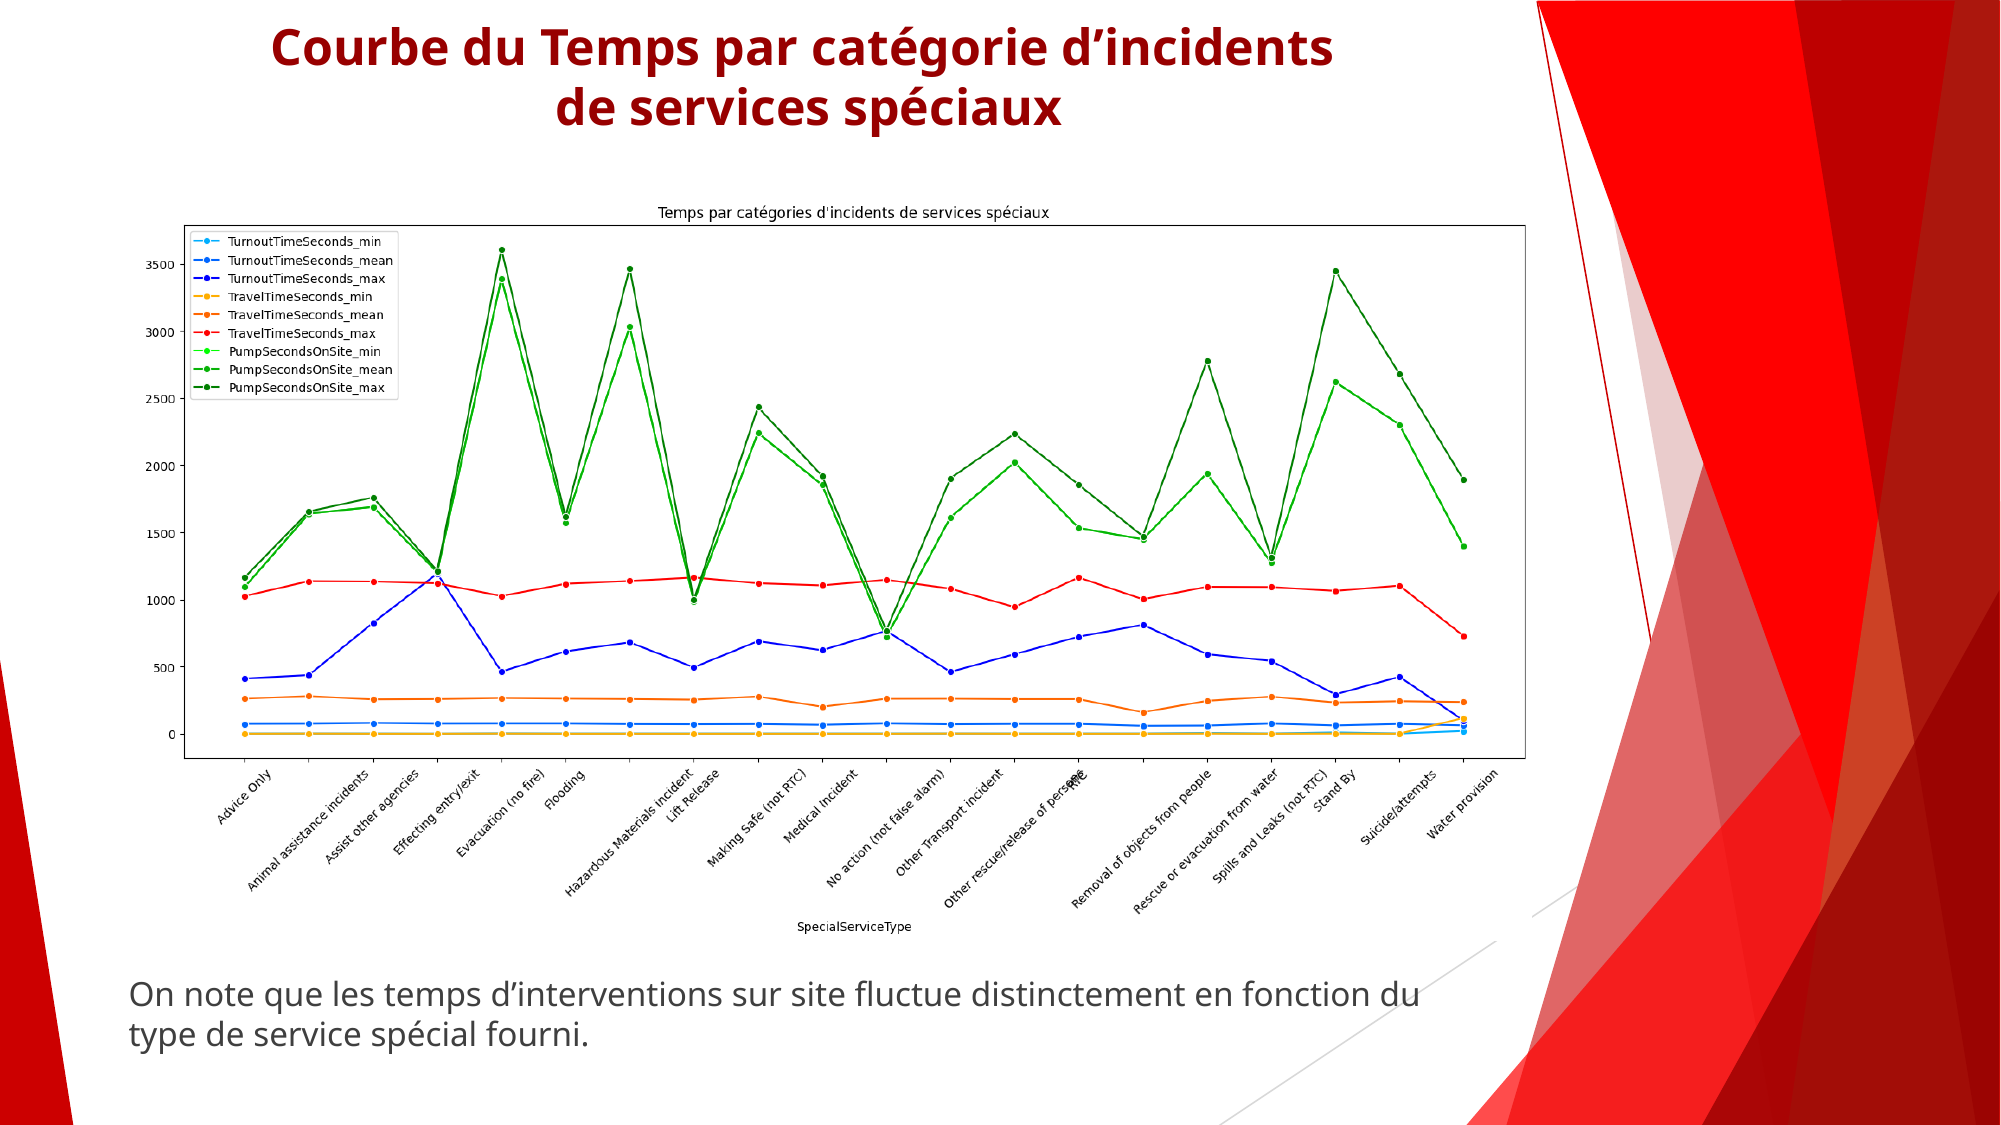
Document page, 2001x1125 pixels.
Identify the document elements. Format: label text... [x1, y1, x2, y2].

picture [136, 197, 1532, 942]
text_box On note que les temps d’interventions sur site fluctue distinctement en fonction du type de service spécial fourni. [113, 958, 1504, 1062]
text_box Courbe du Temps par catégorie d’incidents de services spéciaux [0, 0, 1618, 150]
